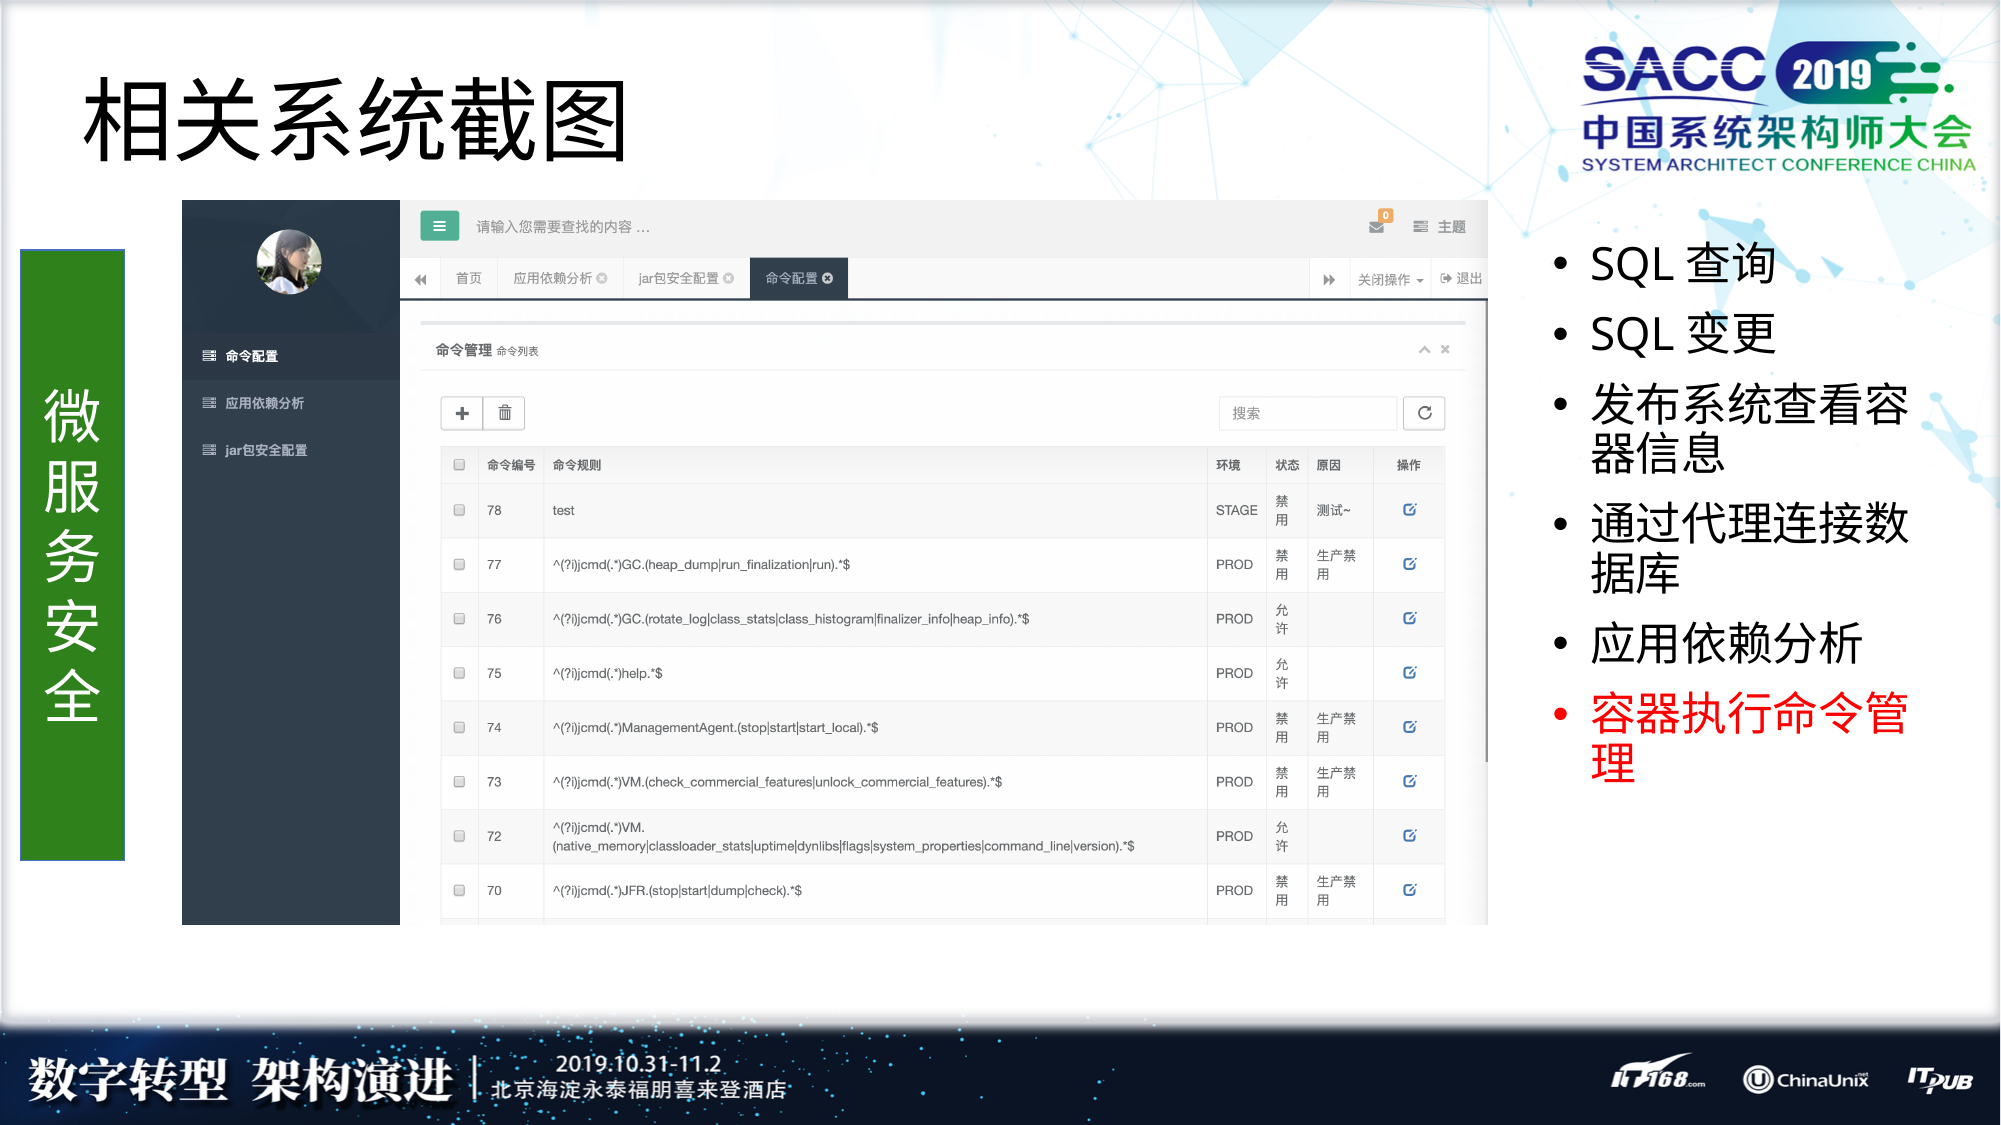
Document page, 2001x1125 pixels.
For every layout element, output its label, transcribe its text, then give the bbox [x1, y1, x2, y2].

title 相关系统截图 [72, 15, 1799, 235]
picture [0, 0, 2001, 1125]
text_box 微服务安全 [20, 249, 125, 861]
list SQL查询 SQL变更 发布系统查看容器信息 通过代理连接数据库 应用依赖分析 容器执行命令管理 [1544, 233, 1962, 960]
